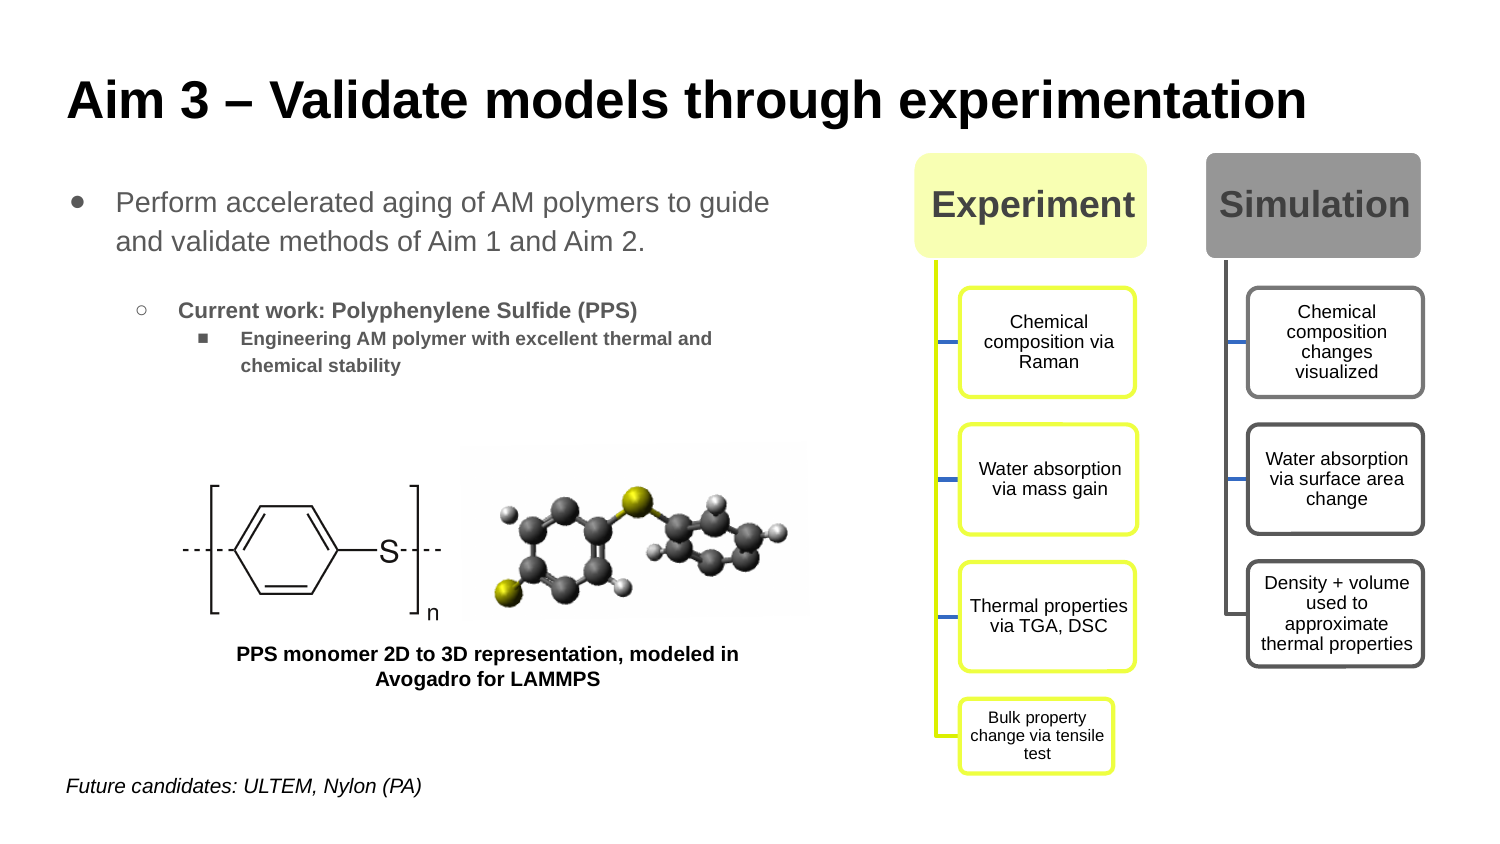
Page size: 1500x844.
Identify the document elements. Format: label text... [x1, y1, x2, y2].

list Perform accelerated aging of AM polymers to guide and validate methods of Aim 1 and Aim 2. Current work: Polyphenylene Sulfide (PPS) Engineering AM polymer with excellent thermal and chemical stability [38, 163, 710, 677]
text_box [715, 150, 1500, 774]
text_box PPS monomer 2D to 3D representation, modeled in Avogadro for LAMMPS [198, 633, 542, 699]
picture [461, 357, 722, 705]
text_box Future candidates: ULTEM, Nylon (PA) [51, 765, 650, 806]
picture [178, 481, 444, 625]
title Aim 3 – Validate models through experimentation [51, 50, 1449, 145]
